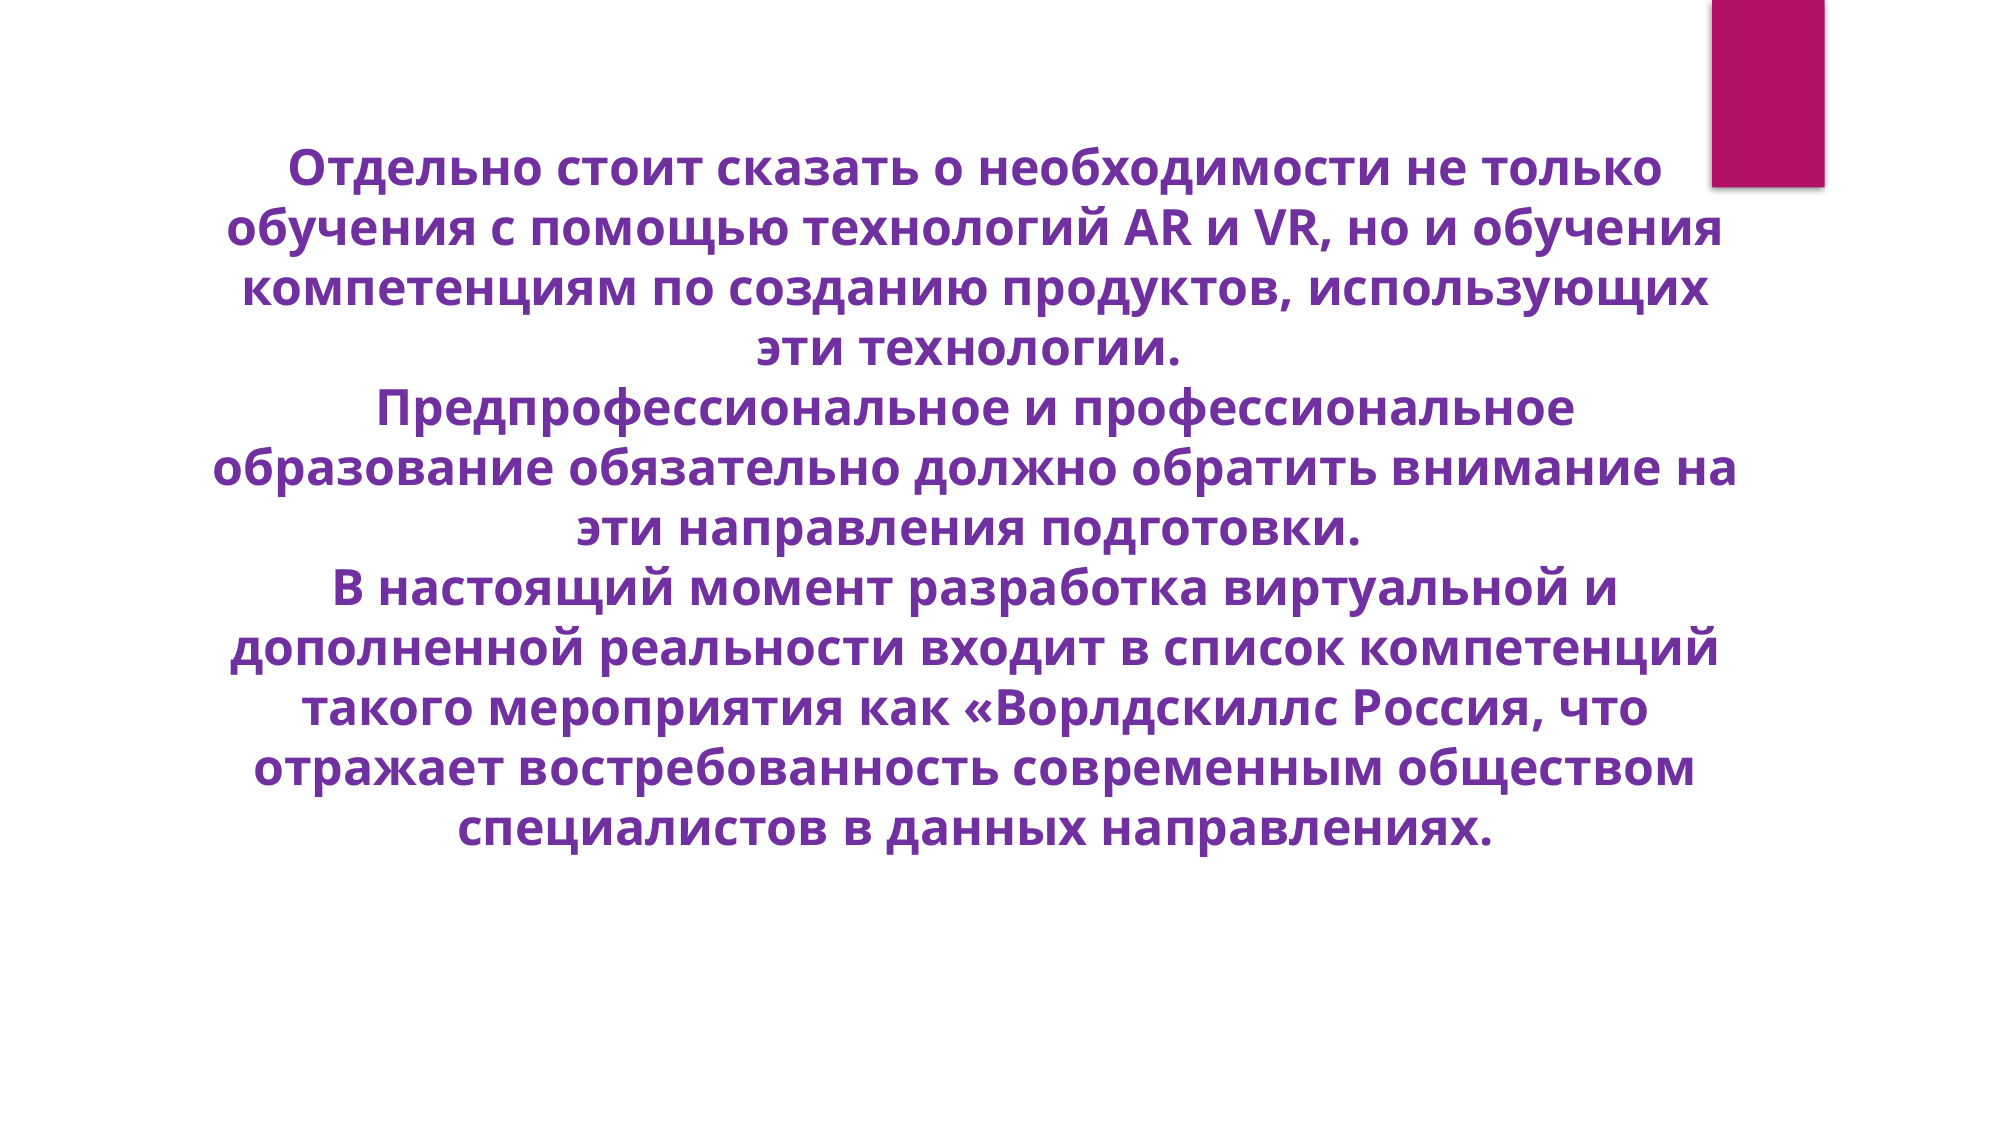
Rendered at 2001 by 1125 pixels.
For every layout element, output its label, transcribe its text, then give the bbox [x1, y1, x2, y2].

text_box Отдельно стоит сказать о необходимости не только обучения с помощью технологий AR и VR, но и обучения компетенциям по созданию продуктов, использующих эти технологии. Предпрофессиональное и профессиональное образование обязательно должно обратить внимание на эти направления подготовки. В настоящий момент разработка виртуальной и дополненной реальности входит в список компетенций такого мероприятия как «Ворлдскиллс Россия, что отражает востребованность современным обществом специалистов в данных направлениях. [193, 127, 1758, 863]
